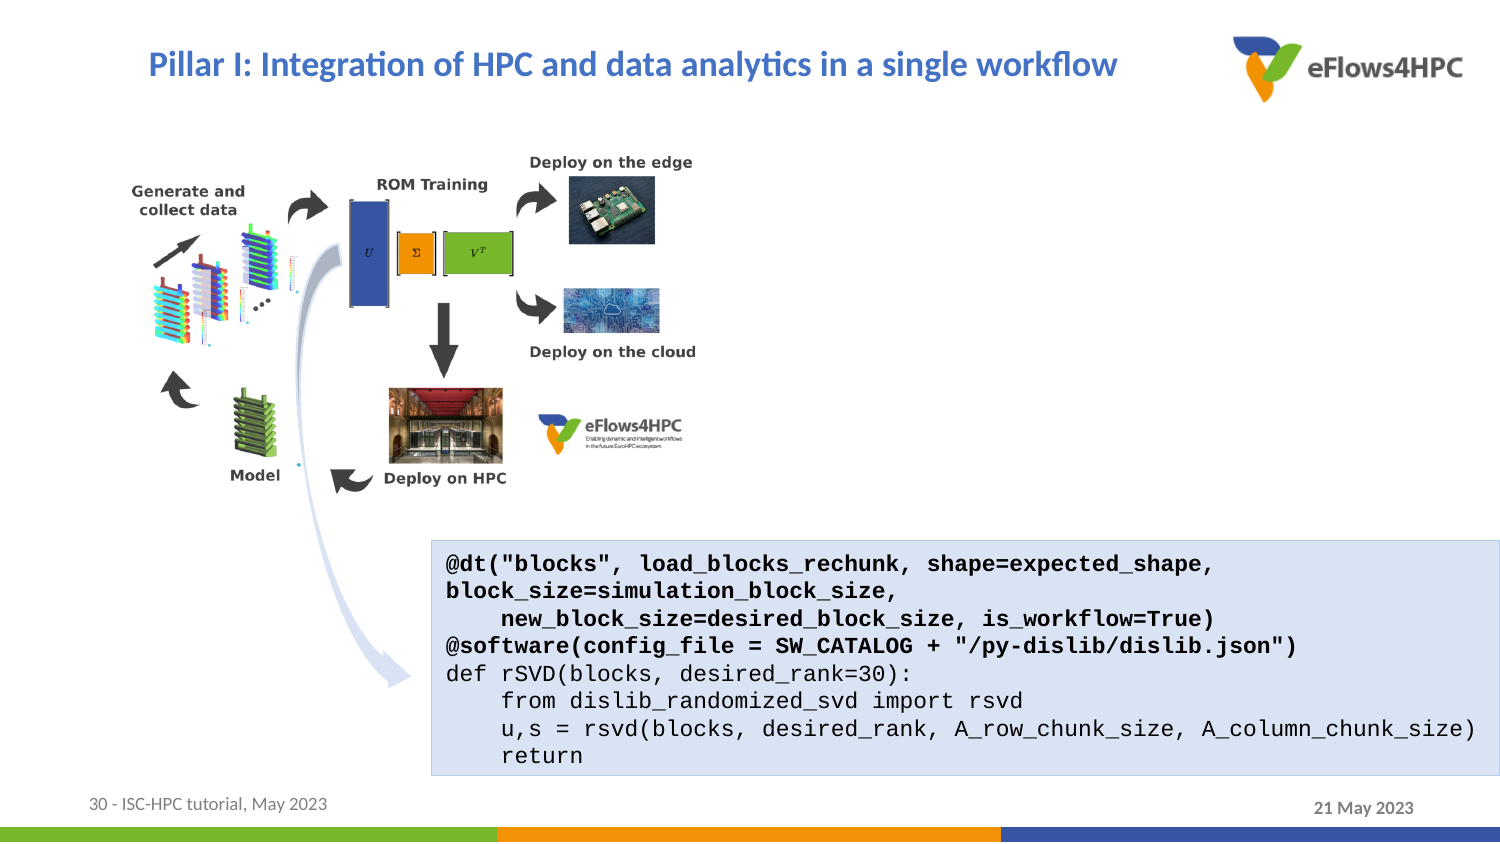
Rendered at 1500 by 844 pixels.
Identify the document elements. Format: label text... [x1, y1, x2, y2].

title Pillar I: Integration of HPC and data analytics in a single workflow [134, 38, 1212, 110]
picture [132, 156, 695, 494]
text_box @dt("blocks", load_blocks_rechunk, shape=expected_shape, block_size=simulation_block_size, new_block_size=desired_block_size, is_workflow=True) @software(config_file = SW_CATALOG + "/py-dislib/dislib.json") def rSVD(blocks, desired_rank=30): from dislib_randomized_svd import rsvd u,s = rsvd(blocks, desired_rank, A_row_chunk_size, A_column_chunk_size) return [431, 540, 1500, 776]
text_box [308, 494, 412, 689]
picture [1202, 23, 1487, 121]
